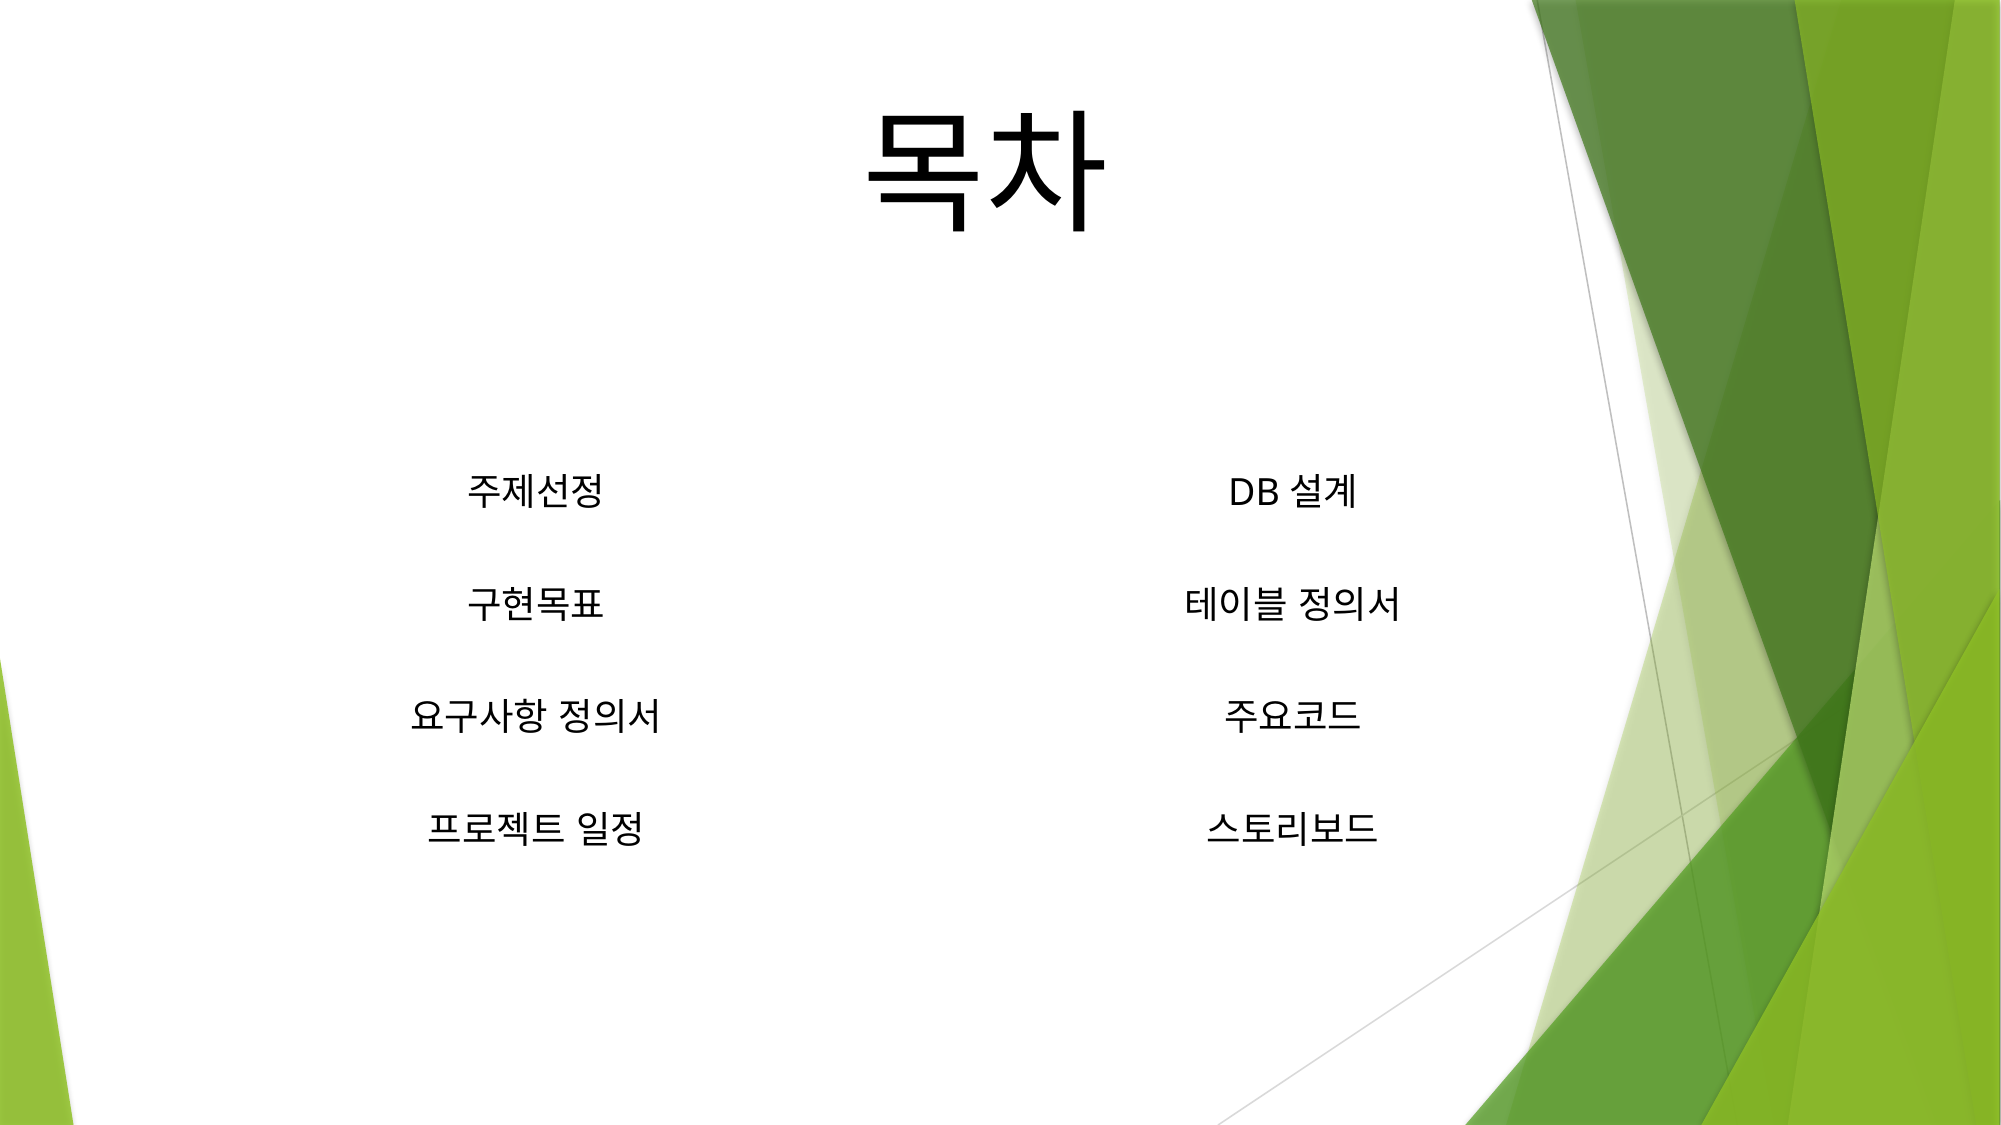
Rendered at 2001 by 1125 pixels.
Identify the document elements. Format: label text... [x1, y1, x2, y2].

list 주제선정 구현목표 요구사항 정의서 프로젝트 일정 [108, 263, 864, 989]
text_box DB설계 테이블 정의서 주요코드 스토리보드 [864, 263, 1622, 989]
title 목차 [53, 69, 1917, 264]
